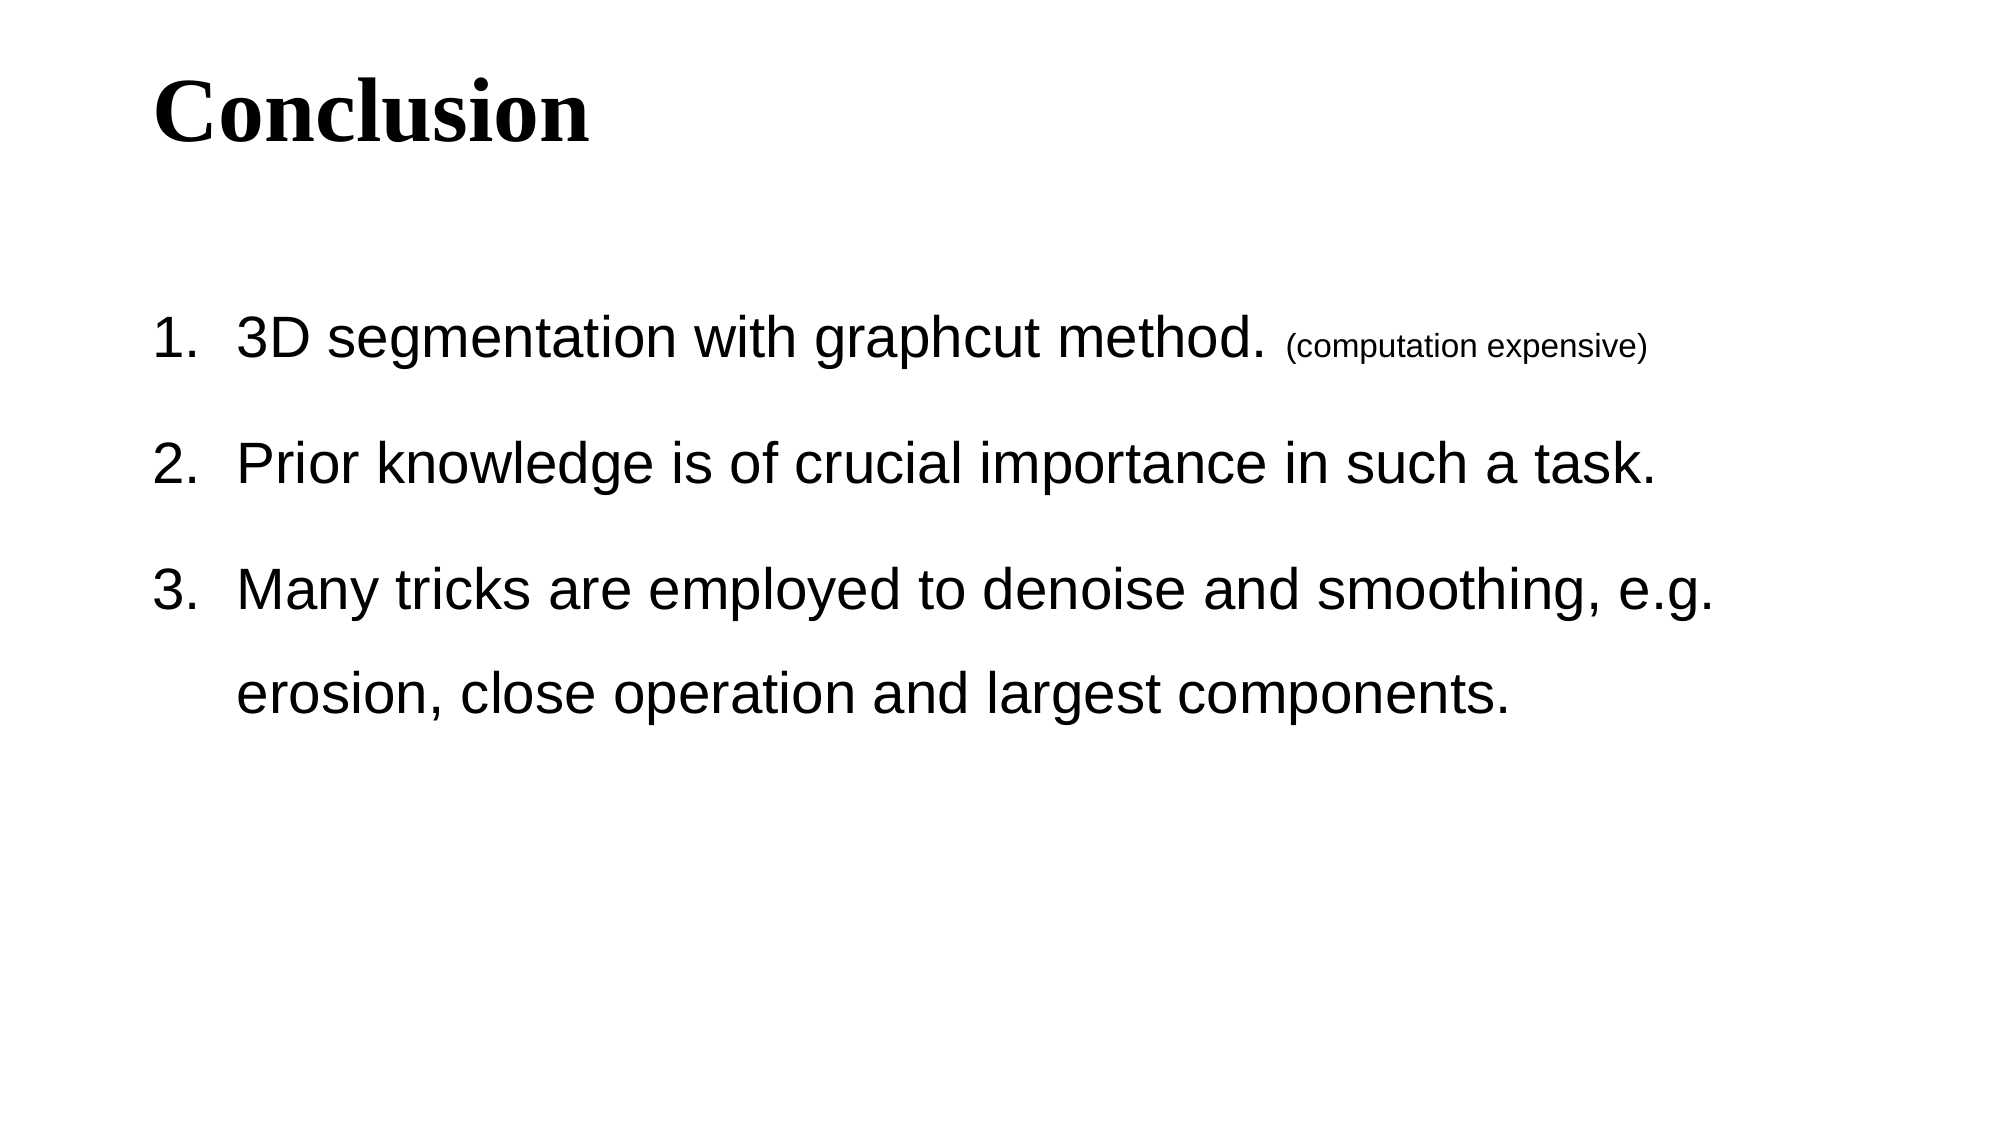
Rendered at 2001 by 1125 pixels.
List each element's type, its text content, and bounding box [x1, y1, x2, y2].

title Conclusion [137, 51, 959, 172]
list 3D segmentation with graphcut method. (computation expensive) Prior knowledge is of crucial importance in such a task. Many tricks are employed to denoise and smoothing, e.g. erosion, close operation and largest components. [137, 257, 1832, 821]
